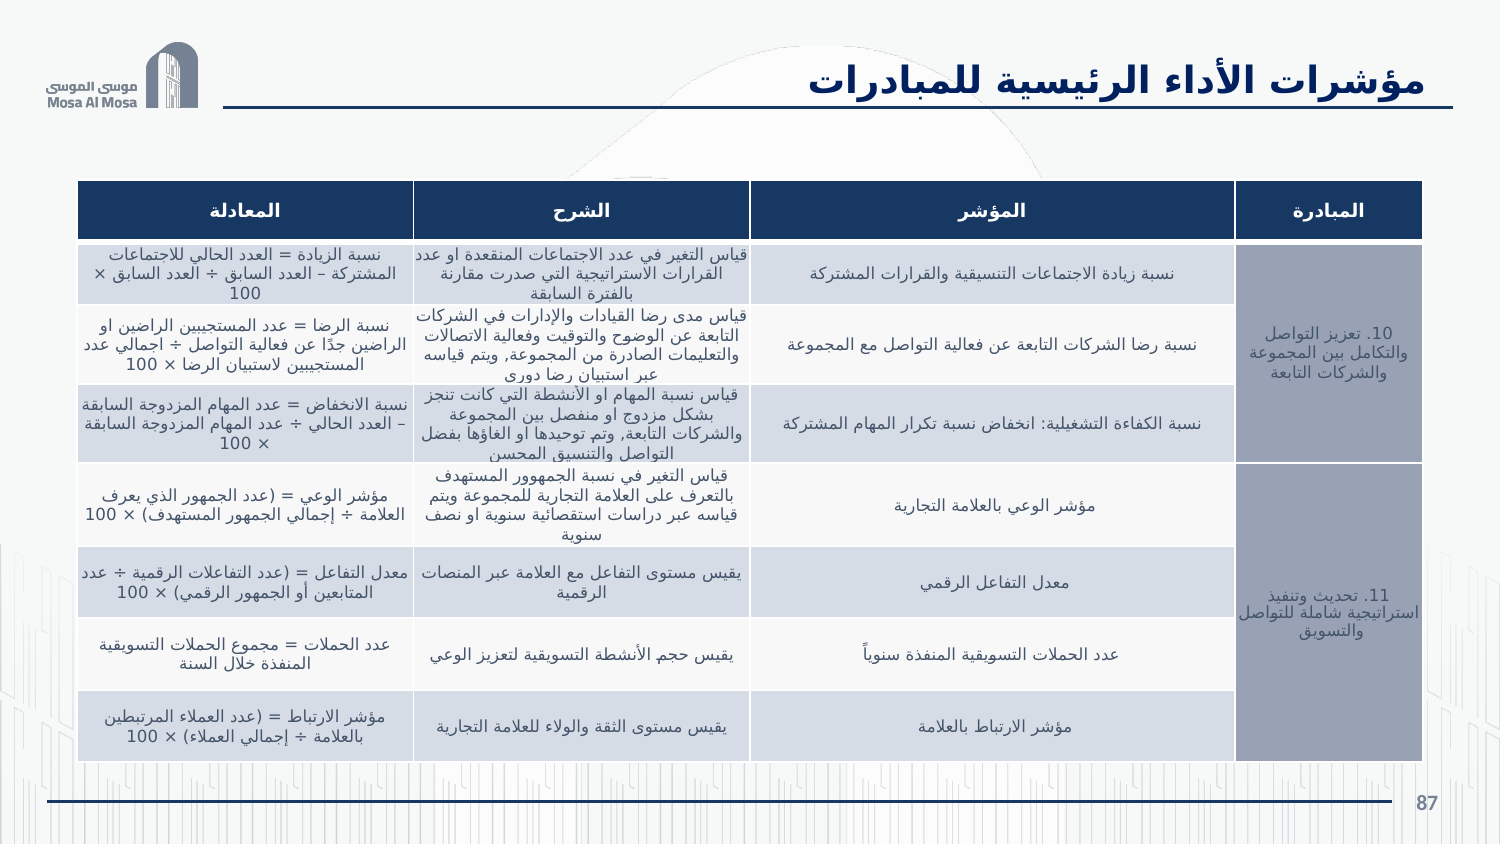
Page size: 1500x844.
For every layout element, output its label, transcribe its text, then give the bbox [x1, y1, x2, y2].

text_box مؤشرات الأداء الرئيسية للمبادرات [662, 56, 1442, 94]
table_cell قياس نسبة المهام او الأنشطة التي كانت تنجز بشكل مزدوج او منفصل بين المجموعة والشركات التابعة, وتم توحيدها او الغاؤها بفضل التواصل والتنسيق المحسن [414, 385, 749, 462]
table_cell 11. تحديث وتنفيذ استراتيجية شاملة للتواصل والتسويق [1236, 464, 1422, 761]
table_header الشرح [414, 181, 749, 239]
table_cell نسبة الانخفاض = عدد المهام المزدوجة السابقة – العدد الحالي ÷ عدد المهام المزدوجة السابقة × 100 [78, 385, 413, 462]
table_cell عدد الحملات = مجموع الحملات التسويقية المنفذة خلال السنة [78, 619, 413, 689]
picture [436, 45, 1064, 106]
picture [0, 544, 1500, 844]
table_cell مؤشر الارتباط بالعلامة [751, 691, 1234, 761]
table_header المعادلة [78, 181, 413, 239]
picture [46, 42, 198, 108]
table_cell 10. تعزيز التواصل والتكامل بين المجموعة والشركات التابعة [1236, 245, 1422, 462]
table_header المؤشر [751, 181, 1234, 239]
table_cell مؤشر الوعي = (عدد الجمهور الذي يعرف العلامة ÷ إجمالي الجمهور المستهدف) × 100 [78, 464, 413, 545]
table_cell نسبة الزيادة = العدد الحالي للاجتماعات المشتركة – العدد السابق ÷ العدد السابق × 100 [78, 245, 413, 304]
table_cell عدد الحملات التسويقية المنفذة سنوياً [751, 619, 1234, 689]
table_cell مؤشر الارتباط = (عدد العملاء المرتبطين بالعلامة ÷ إجمالي العملاء) × 100 [78, 691, 413, 761]
table_cell قياس التغير في نسبة الجمهوور المستهدف بالتعرف على العلامة التجارية للمجموعة ويتم قياسه عبر دراسات استقصائية سنوية او نصف سنوية [414, 464, 749, 545]
table_cell نسبة الكفاءة التشغيلية: انخفاض نسبة تكرار المهام المشتركة [751, 385, 1234, 462]
table_cell نسبة زيادة الاجتماعات التنسيقية والقرارات المشتركة [751, 245, 1234, 304]
table_cell يقيس مستوى الثقة والولاء للعلامة التجارية [414, 691, 749, 761]
table_cell يقيس حجم الأنشطة التسويقية لتعزيز الوعي [414, 619, 749, 689]
table_cell يقيس مستوى التفاعل مع العلامة عبر المنصات الرقمية [414, 547, 749, 617]
table_cell قياس مدى رضا القيادات والإدارات في الشركات التابعة عن الوضوح والتوقيت وفعالية الاتصالات والتعليمات الصادرة من المجموعة, ويتم قياسه عبر استبيان رضا دوري [414, 306, 749, 383]
picture [436, 109, 1064, 179]
table_cell معدل التفاعل = (عدد التفاعلات الرقمية ÷ عدد المتابعين أو الجمهور الرقمي) × 100 [78, 547, 413, 617]
table_cell نسبة الرضا = عدد المستجيبين الراضين او الراضين جدًا عن فعالية التواصل ÷ اجمالي عدد المستجيبين لاستبيان الرضا × 100 [78, 306, 413, 383]
table_cell معدل التفاعل الرقمي [751, 547, 1234, 617]
table_cell قياس التغير في عدد الاجتماعات المنقعدة او عدد القرارات الاستراتيجية التي صدرت مقارنة بالفترة السابقة [414, 245, 749, 304]
table_cell نسبة رضا الشركات التابعة عن فعالية التواصل مع المجموعة [751, 306, 1234, 383]
table_cell مؤشر الوعي بالعلامة التجارية [751, 464, 1234, 545]
table_header المبادرة [1236, 181, 1422, 239]
slide_number 87 [1368, 783, 1454, 821]
